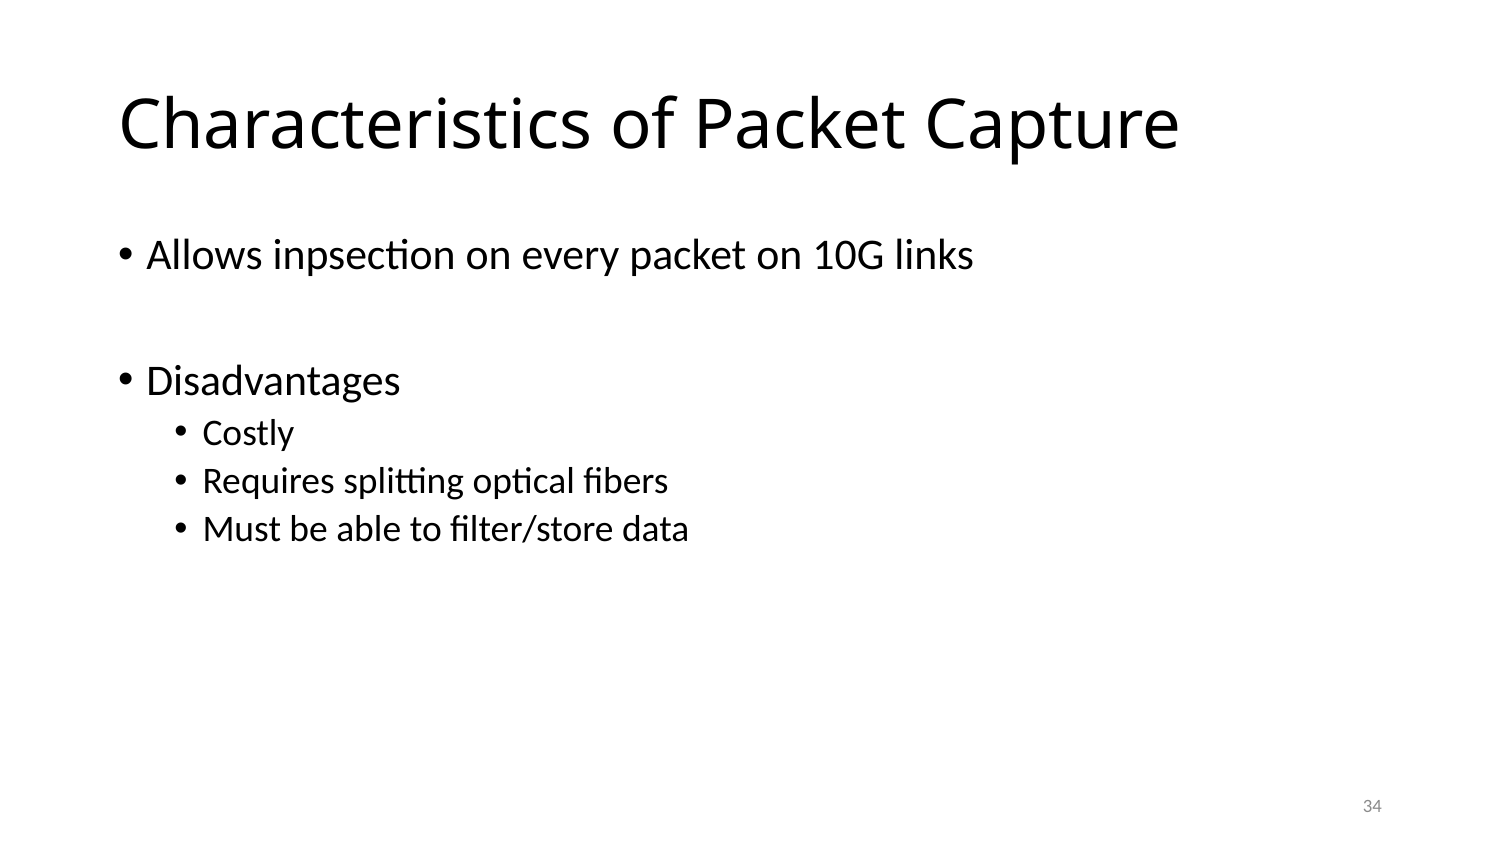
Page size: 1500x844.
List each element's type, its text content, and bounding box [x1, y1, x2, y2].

title Characteristics of Packet Capture [103, 44, 1397, 208]
slide_number 34 [1059, 782, 1397, 827]
list Allows inpsection on every packet on 10G links Disadvantages Costly Requires splitting optical fibers Must be able to filter/store data [103, 224, 1397, 760]
